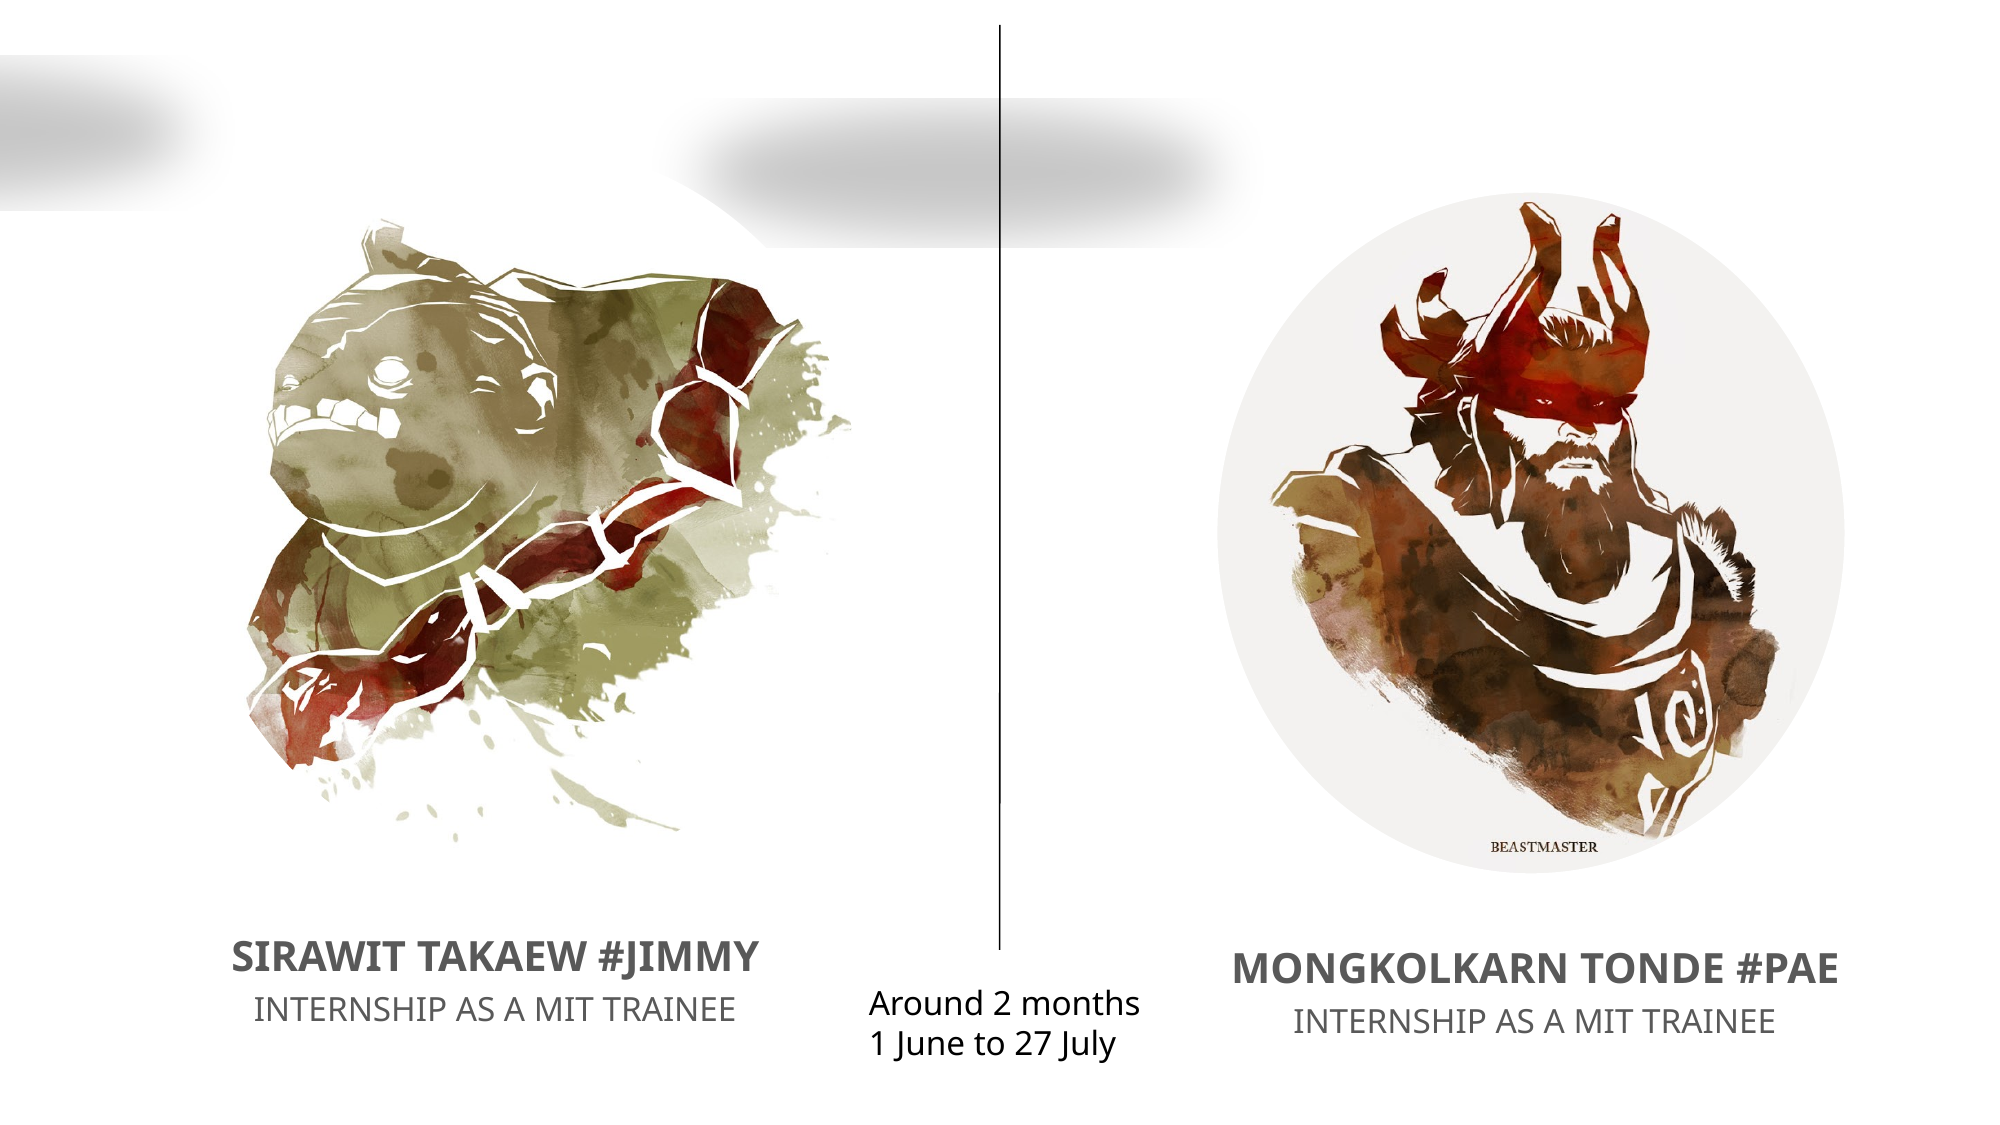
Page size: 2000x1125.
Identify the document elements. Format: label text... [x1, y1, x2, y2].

picture [184, 149, 867, 876]
text_box Around 2 months 1 June to 27 July [854, 974, 1156, 1070]
text_box SIRAWIT TAKAEW #JIMMY INTERNSHIP AS A MIT TRAINEE [162, 912, 829, 1036]
picture [1211, 187, 1850, 879]
text_box MONGKOLKARN TONDE #PAE INTERNSHIP AS A MIT TRAINEE [1174, 924, 1896, 1048]
